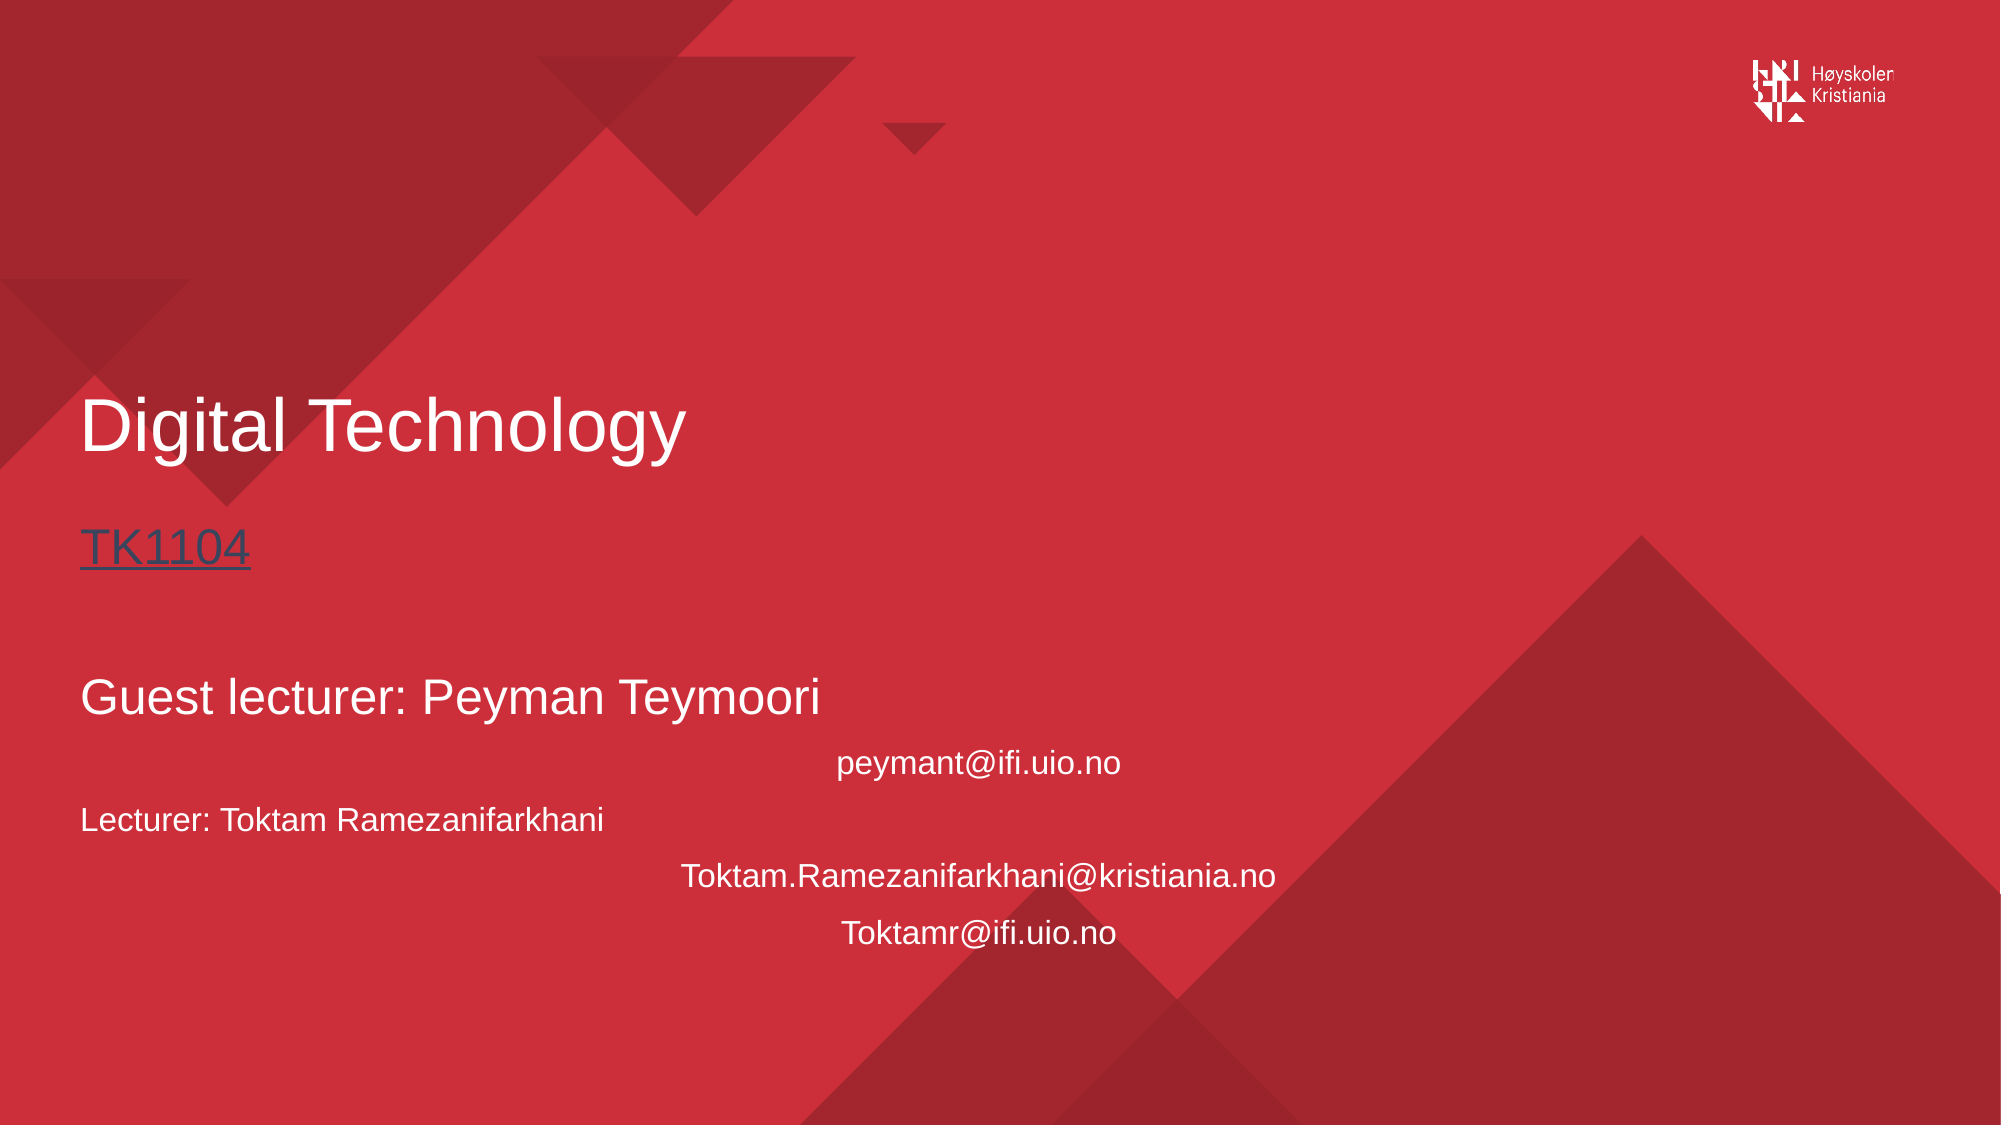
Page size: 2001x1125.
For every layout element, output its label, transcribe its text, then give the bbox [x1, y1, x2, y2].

subtitle TK1104 Guest lecturer: Peyman Teymoori peymant@ifi.uio.no Lecturer: Toktam Ramezanifarkhani Toktam.Ramezanifarkhani@kristiania.no Toktamr@ifi.uio.no [64, 513, 1894, 1015]
title Digital Technology [64, 379, 1894, 513]
